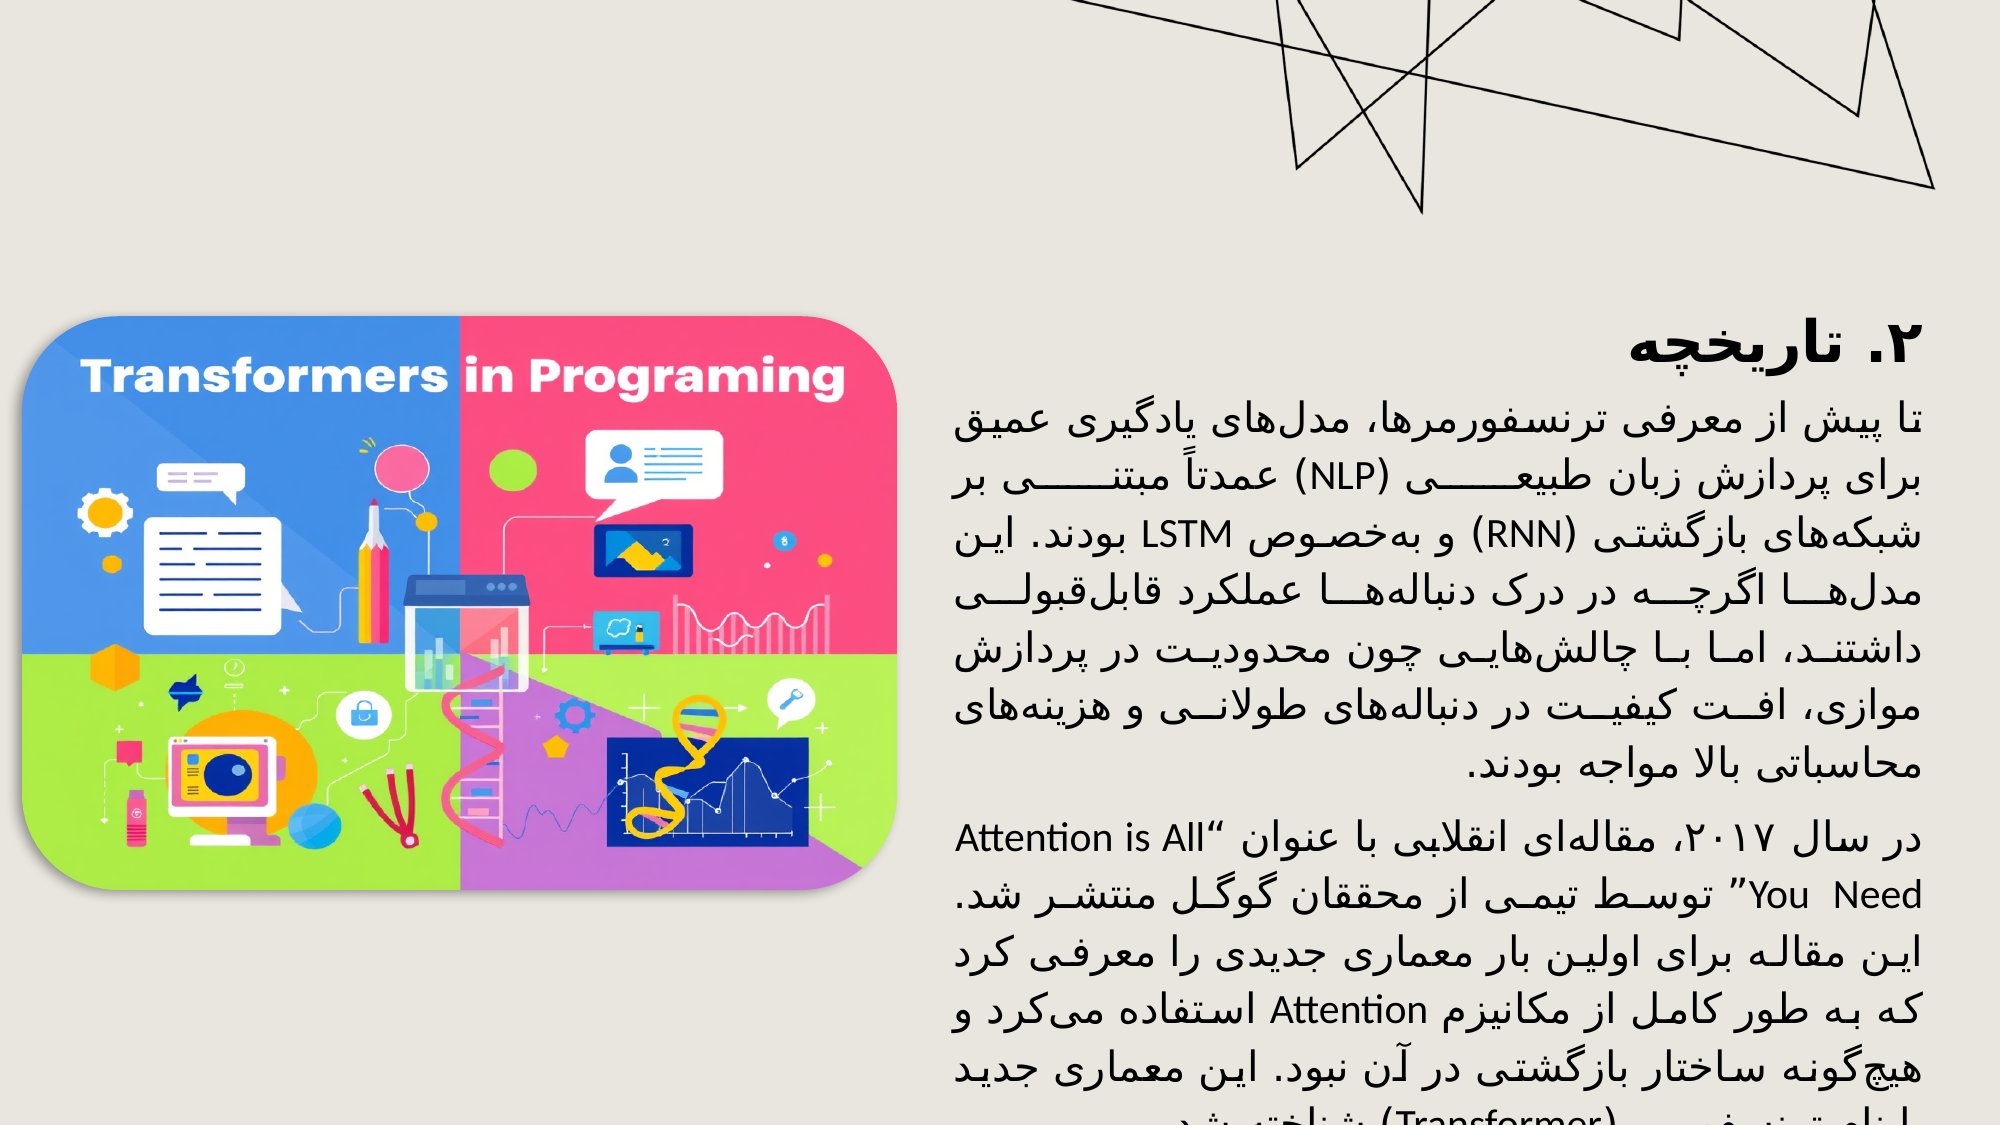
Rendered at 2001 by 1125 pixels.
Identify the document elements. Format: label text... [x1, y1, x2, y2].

text_box ۲. تاریخچه تا پیش از معرفی ترنسفورمرها، مدل‌های یادگیری عمیق برای پردازش زبان طبیعی (NLP) عمدتاً مبتنی بر شبکه‌های بازگشتی (RNN) و به‌خصوص LSTM بودند. این مدل‌ها اگرچه در درک دنباله‌ها عملکرد قابل‌قبولی داشتند، اما با چالش‌هایی چون محدودیت در پردازش موازی، افت کیفیت در دنباله‌های طولانی و هزینه‌های محاسباتی بالا مواجه بودند. در سال ۲۰۱۷، مقاله‌ای انقلابی با عنوان “Attention is All You Need” توسط تیمی از محققان گوگل منتشر شد. این مقاله برای اولین بار معماری جدیدی را معرفی کرد که به طور کامل از مکانیزم Attention استفاده می‌کرد و هیچ‌گونه ساختار بازگشتی در آن نبود. این معماری جدید با نام ترنسفورمر (Transformer) شناخته شد. [938, 286, 1939, 1125]
picture [1039, 0, 2001, 216]
picture [21, 316, 898, 890]
